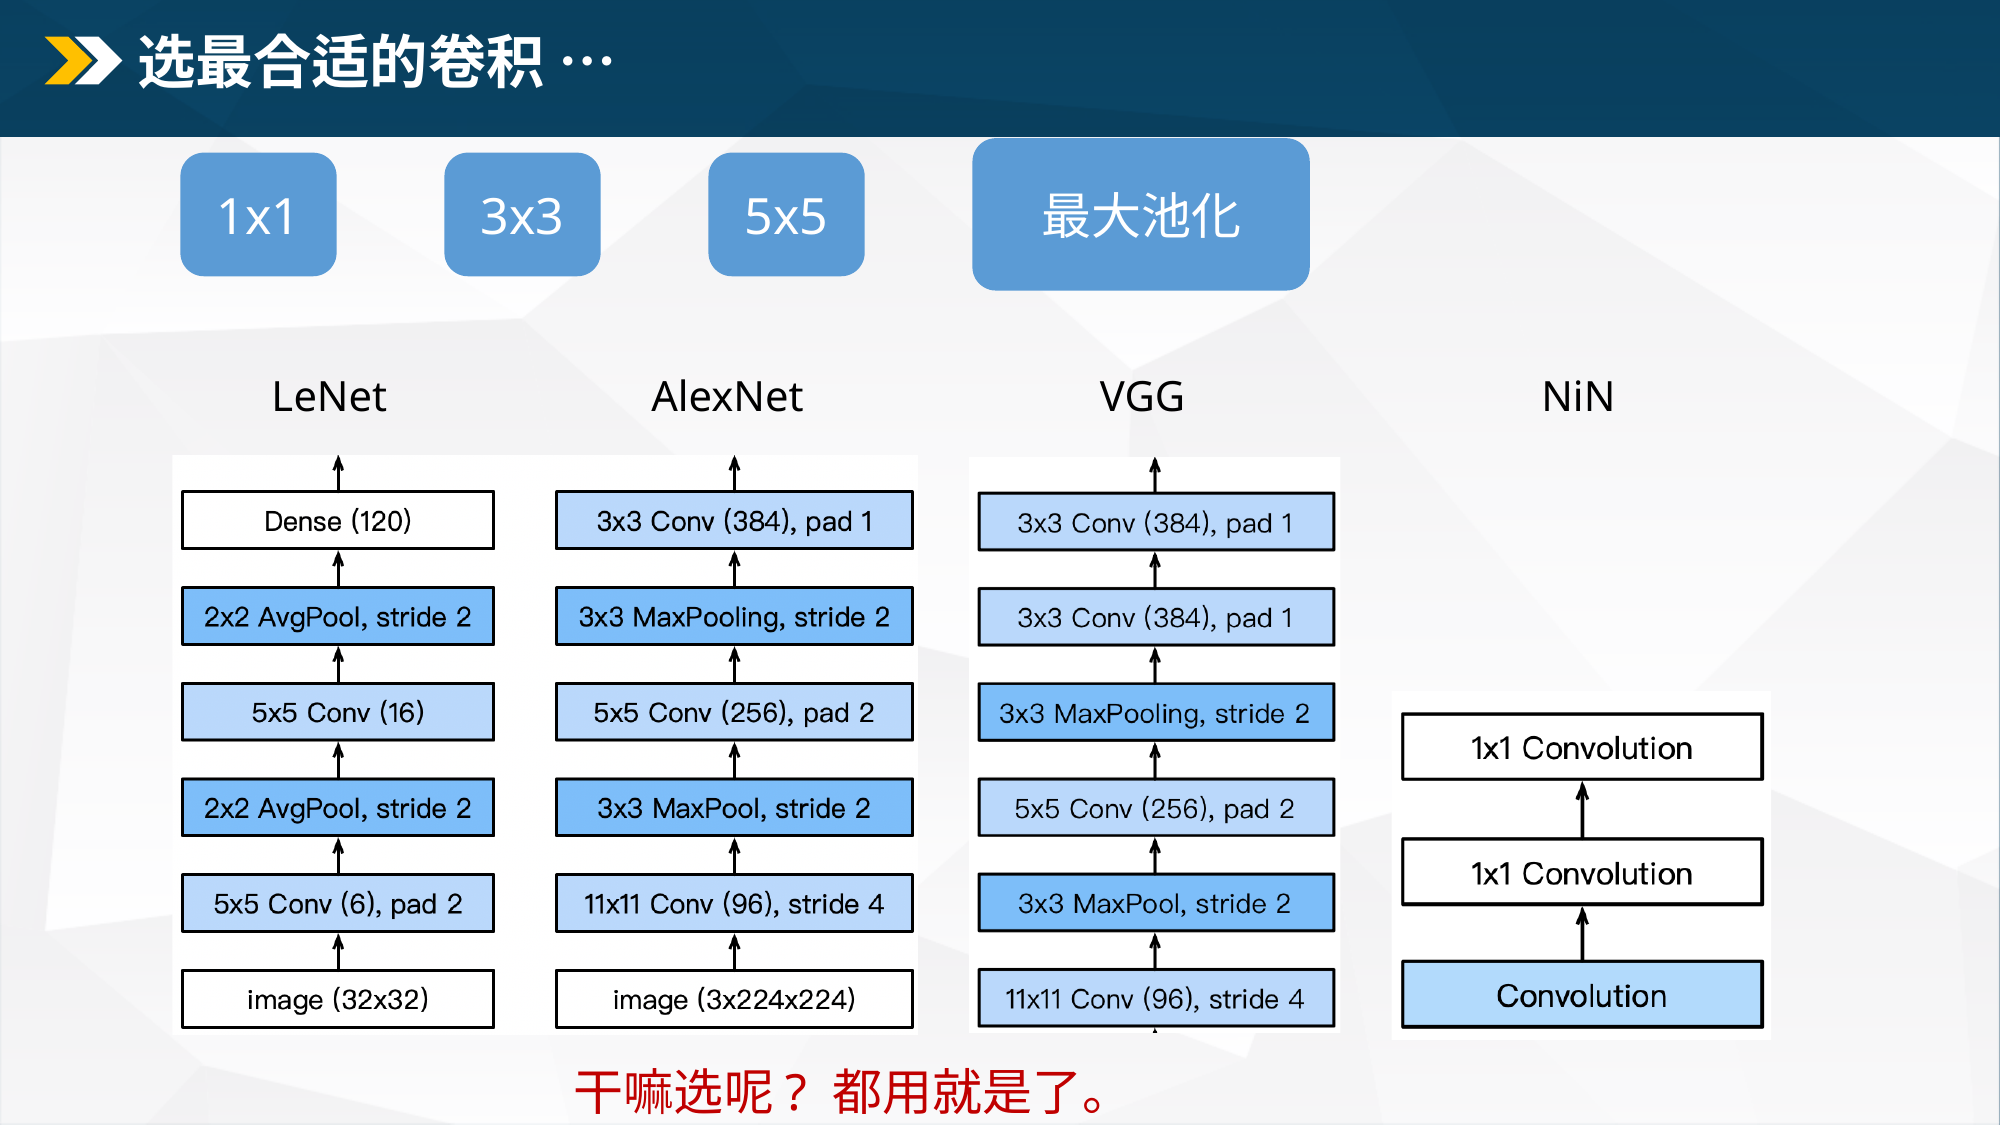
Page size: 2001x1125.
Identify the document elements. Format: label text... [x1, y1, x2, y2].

text_box 干嘛选呢? 都用就是了。 [559, 1052, 1148, 1125]
picture [0, 0, 2000, 1125]
text_box AlexNet [641, 362, 814, 428]
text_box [180, 137, 1311, 291]
text_box LeNet [261, 362, 398, 428]
text_box NiN [1531, 362, 1626, 428]
title 选最合适的卷积 … [122, 25, 1723, 137]
text_box VGG [1089, 362, 1196, 428]
